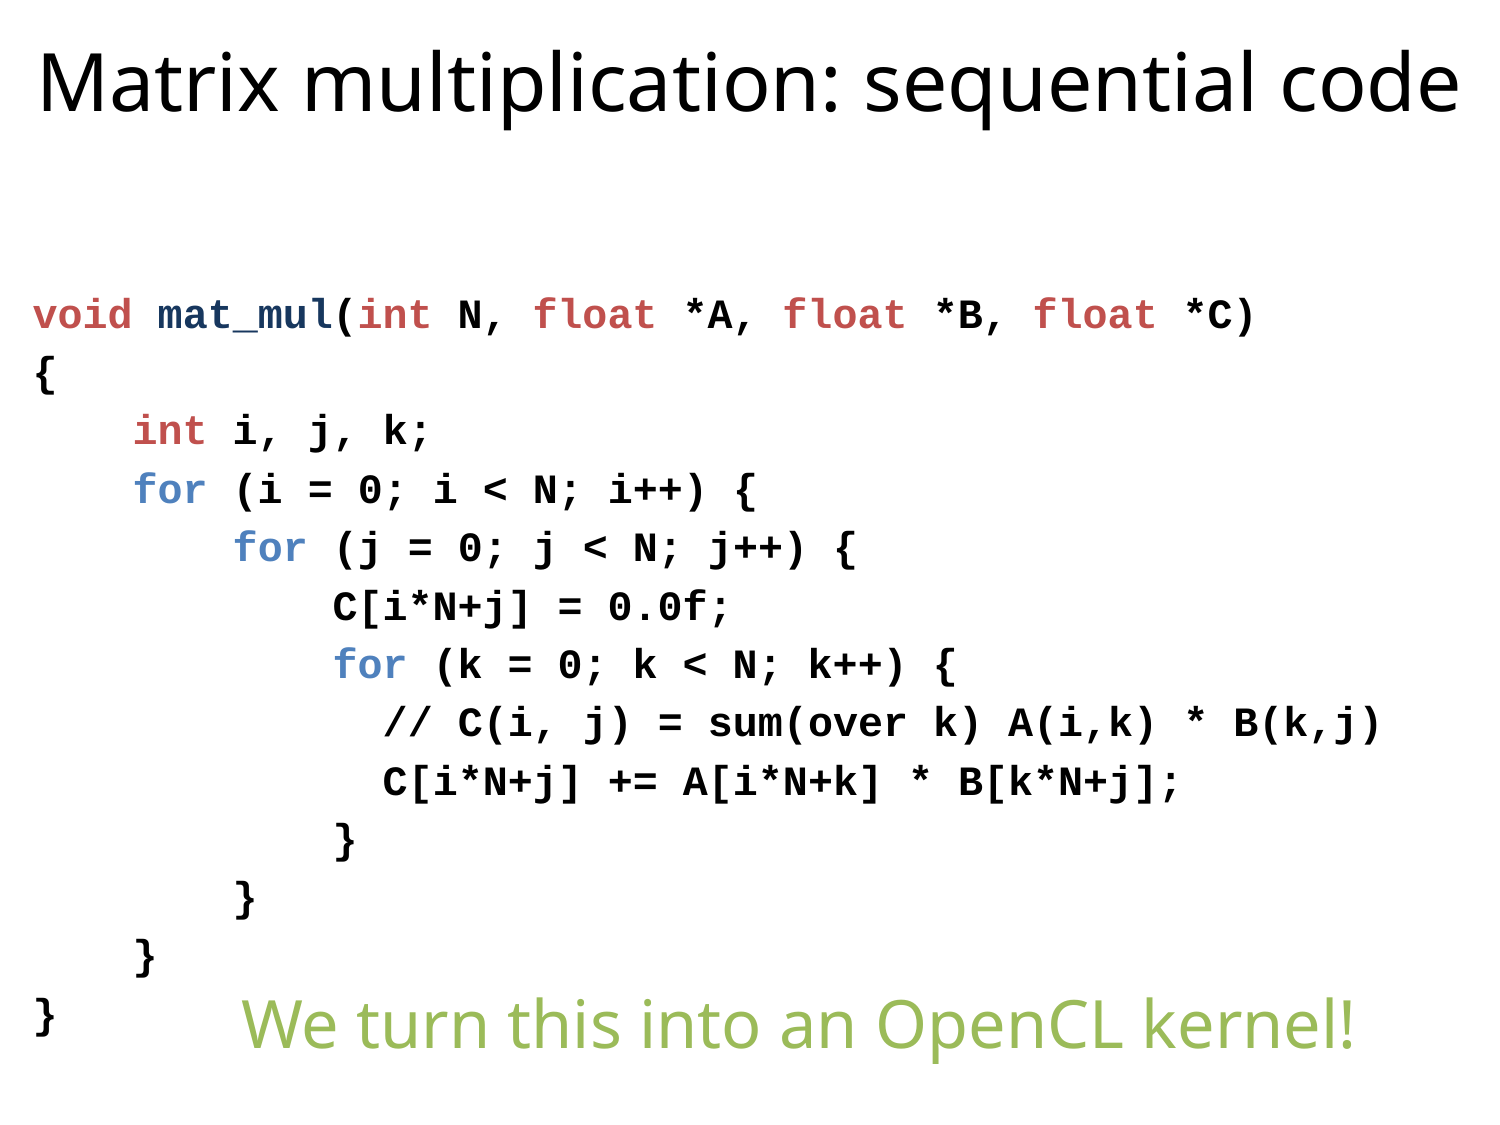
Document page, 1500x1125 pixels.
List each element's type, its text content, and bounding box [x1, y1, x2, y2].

text_box We turn this into an OpenCL kernel! [226, 974, 1373, 1070]
list void mat_mul(int N, float *A, float *B, float *C) { int i, j, k; for (i = 0; i < N; i++) { for (j = 0; j < N; j++) { C[i*N+j] = 0.0f; for (k = 0; k < N; k++) { // C(i, j) = sum(over k) A(i,k) * B(k,j) C[i*N+j] += A[i*N+k] * B[k*N+j]; } } } } [17, 278, 1483, 1005]
title Matrix multiplication: sequential code [17, 0, 1483, 173]
